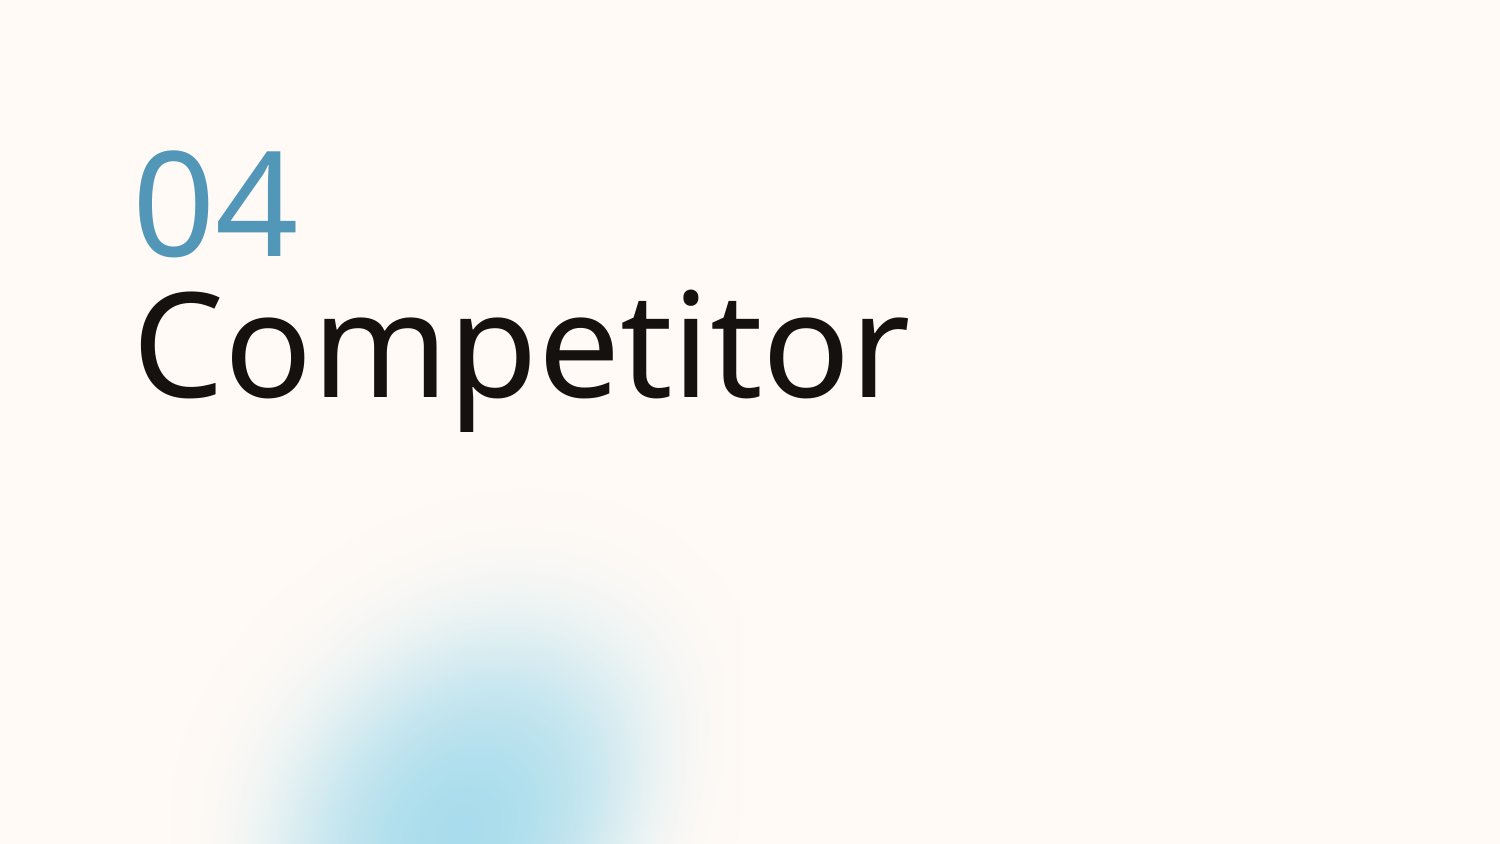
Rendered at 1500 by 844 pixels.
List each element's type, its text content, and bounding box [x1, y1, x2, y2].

title Competitor [117, 301, 1090, 442]
picture [0, 286, 986, 844]
text_box 04 [117, 95, 1382, 301]
